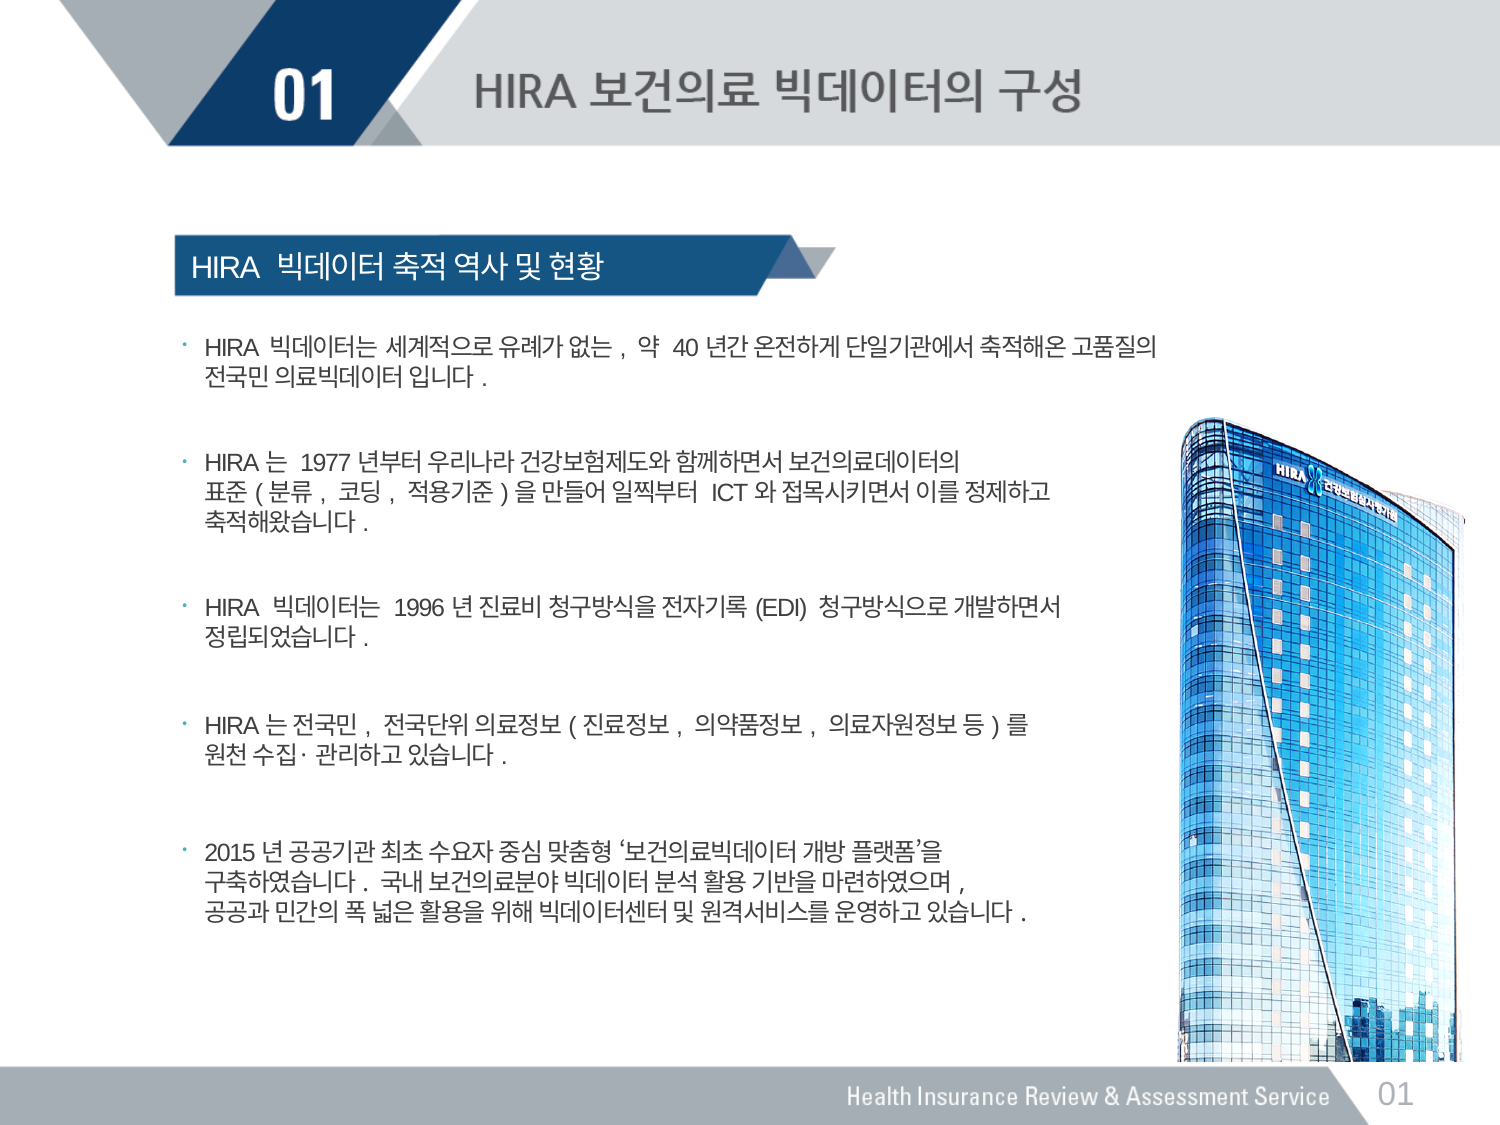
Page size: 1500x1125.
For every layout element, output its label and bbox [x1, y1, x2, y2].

text_box [170, 831, 1356, 917]
text_box [170, 442, 1356, 528]
text_box [171, 585, 1356, 658]
text_box [163, 228, 758, 299]
picture [0, 416, 1500, 1125]
picture [0, 0, 1500, 151]
text_box [170, 703, 1356, 776]
text_box [170, 325, 1356, 398]
picture [0, 230, 874, 301]
